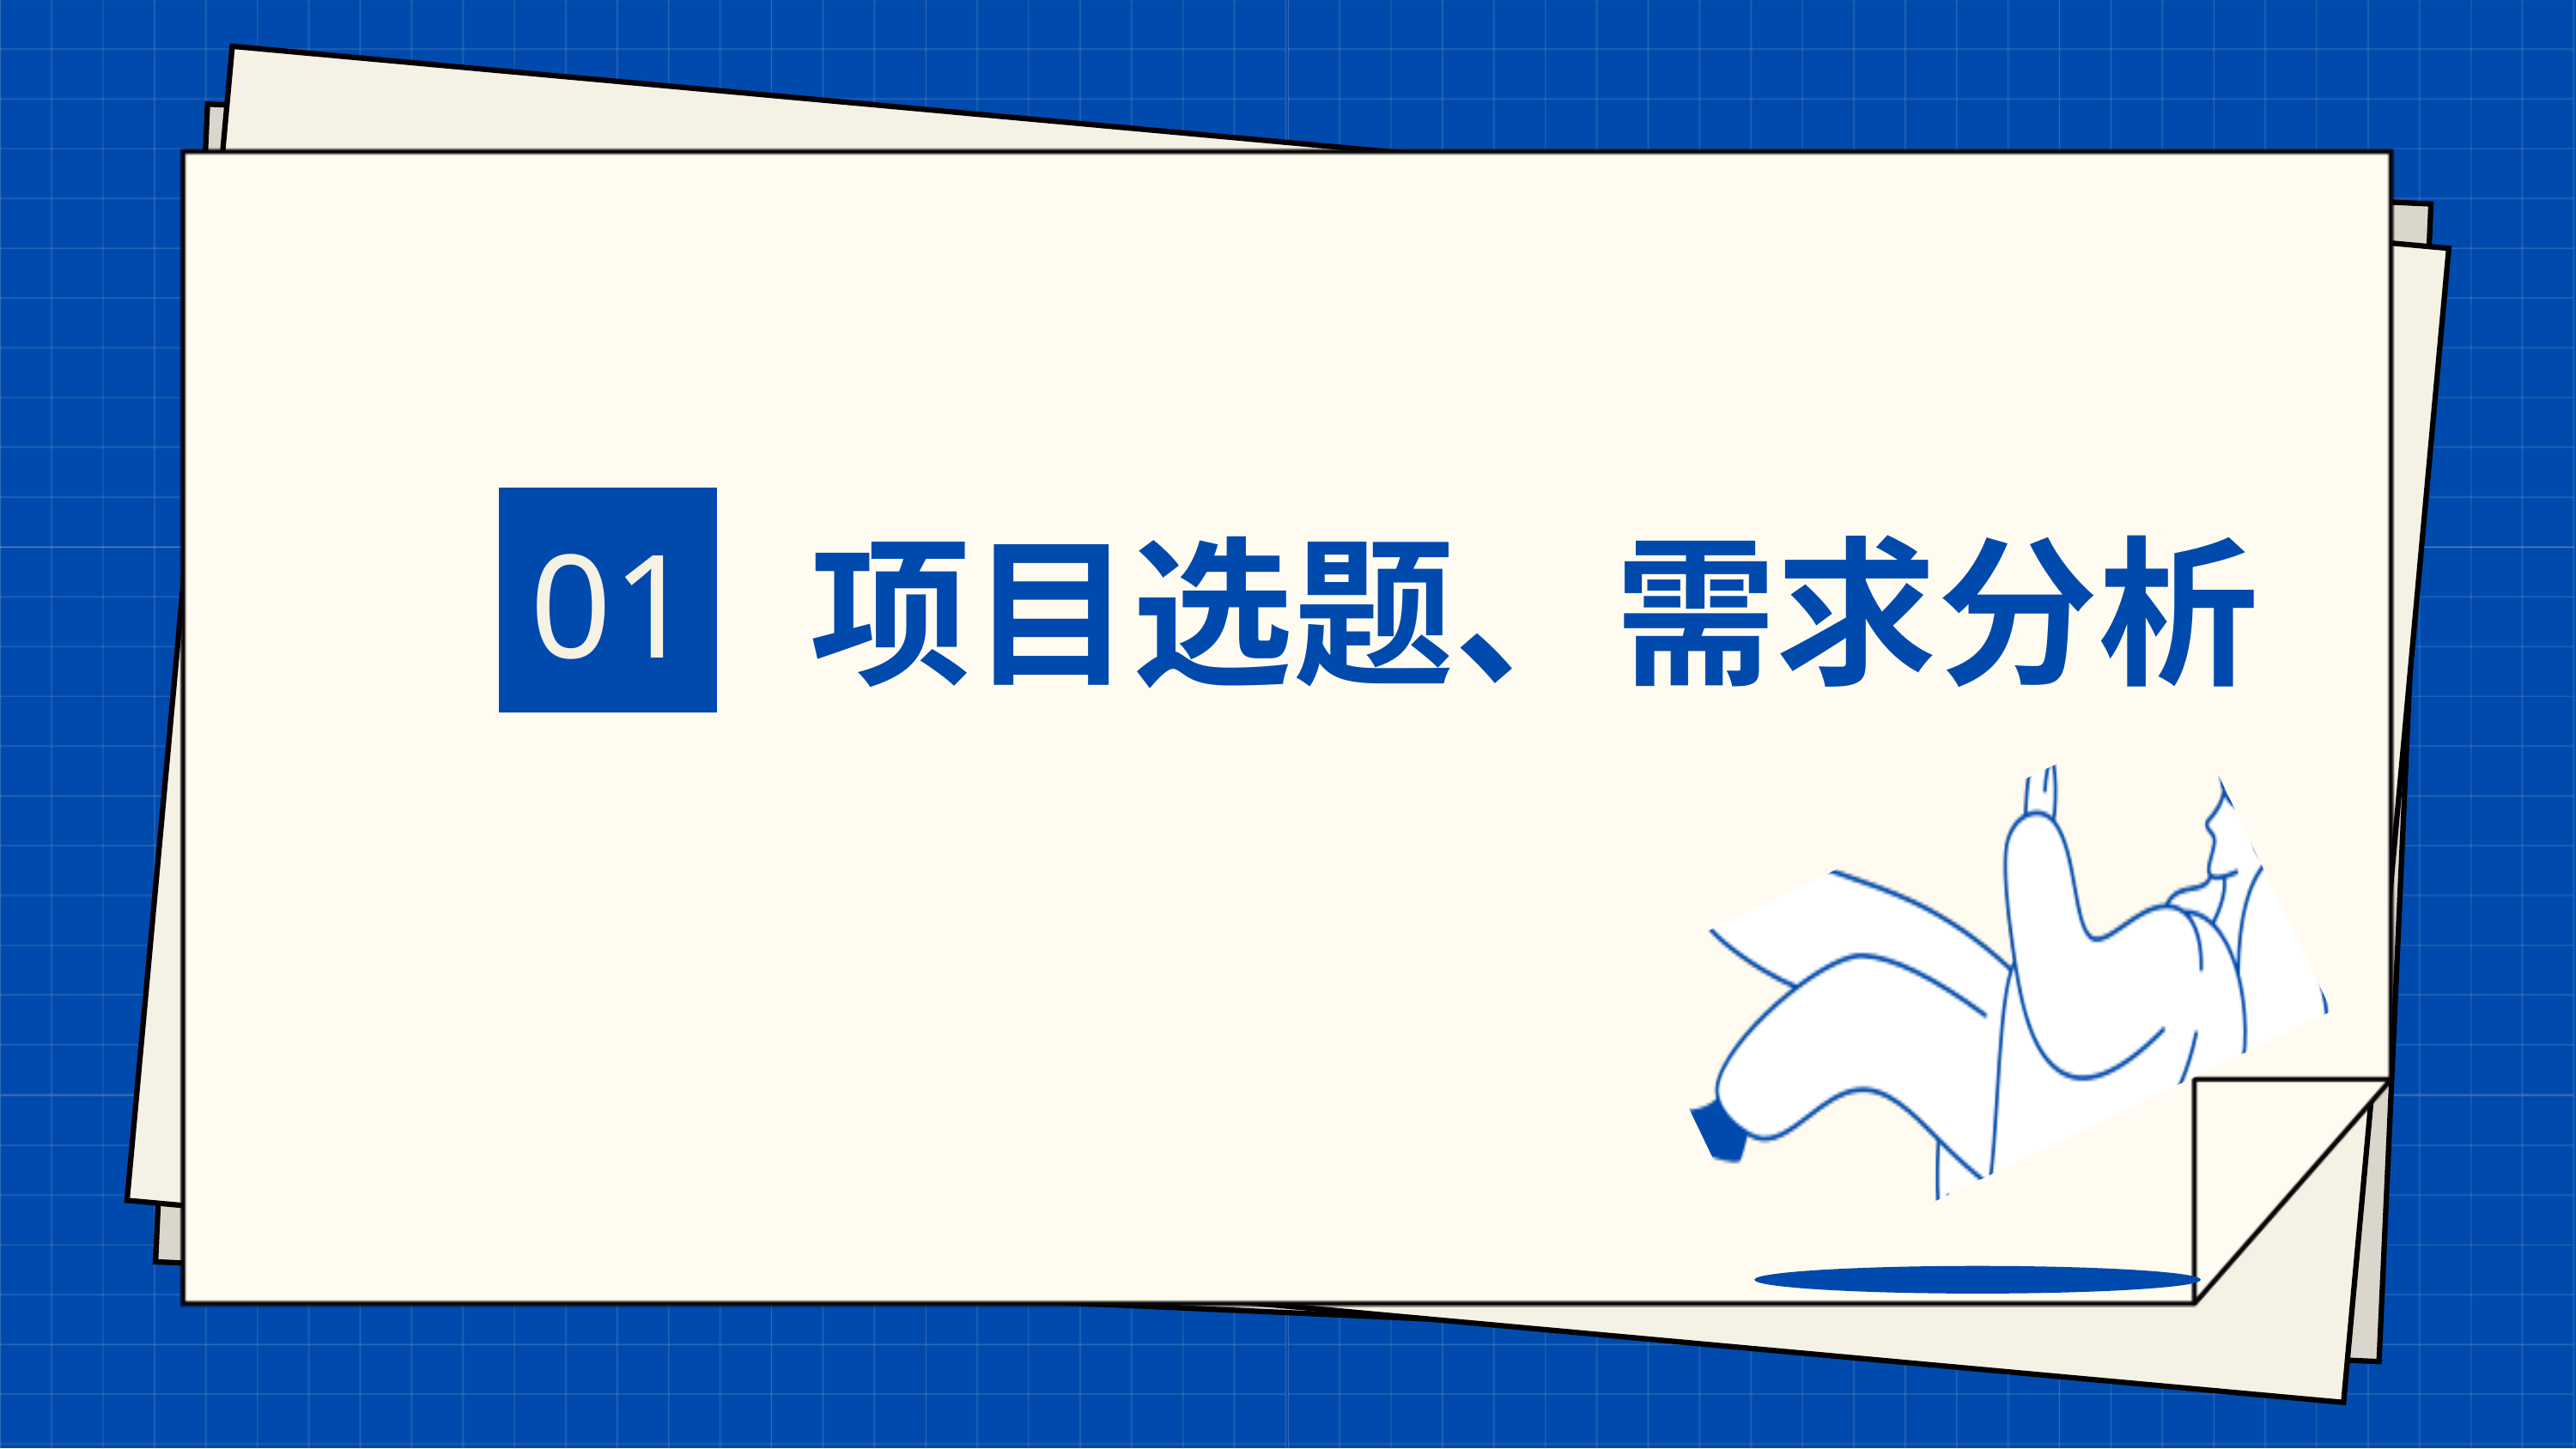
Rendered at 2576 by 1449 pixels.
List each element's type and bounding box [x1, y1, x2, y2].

text_box [495, 490, 721, 710]
text_box [174, 144, 2402, 1304]
text_box [0, 0, 2576, 1449]
text_box [179, 153, 2407, 1313]
text_box [1623, 702, 2332, 1294]
